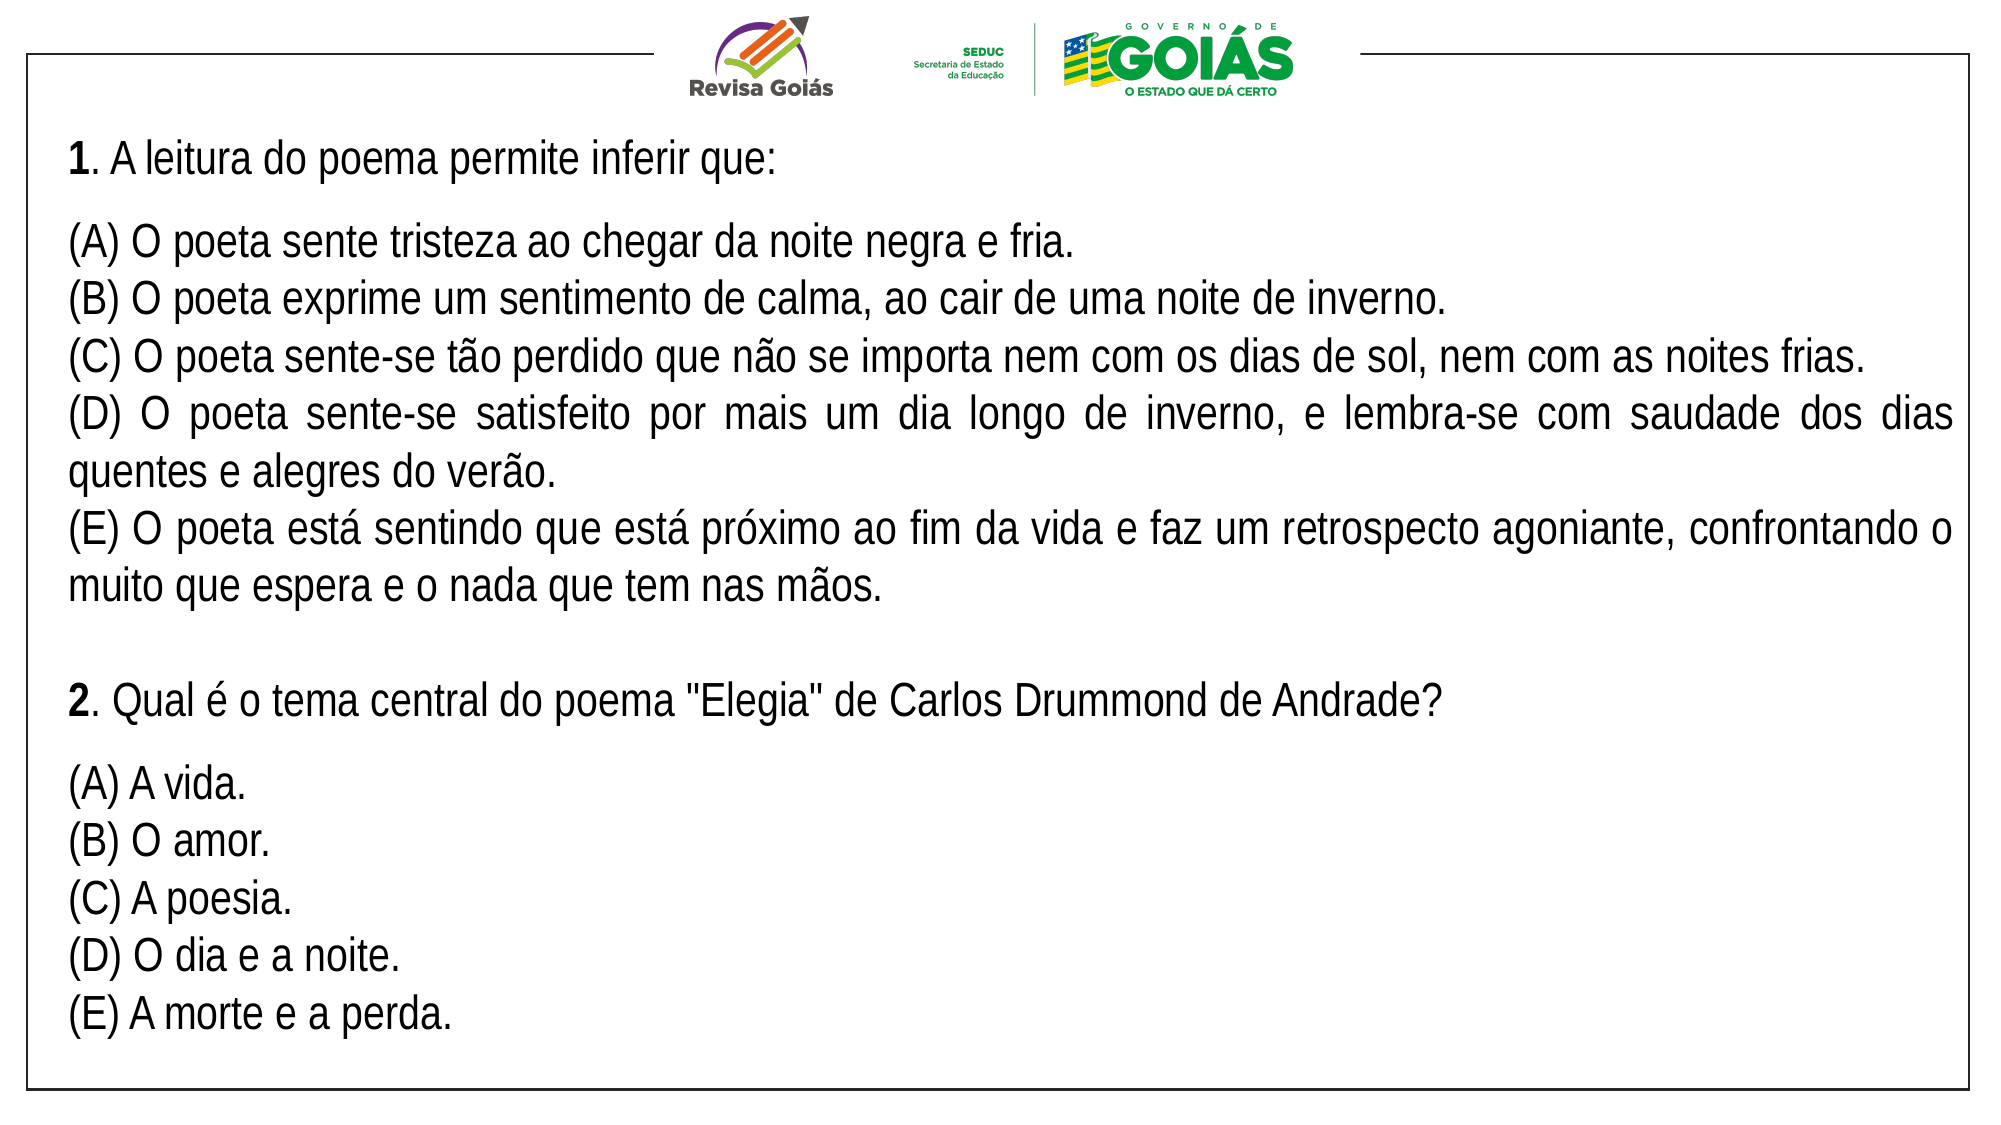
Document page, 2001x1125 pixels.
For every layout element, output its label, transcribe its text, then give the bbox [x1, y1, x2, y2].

text_box 1. A leitura do poema permite inferir que: (A) O poeta sente tristeza ao chegar da noite negra e fria. (B) O poeta exprime um sentimento de calma, ao cair de uma noite de inverno. (C) O poeta sente-se tão perdido que não se importa nem com os dias de sol, nem com as noites frias. (D) O poeta sente-se satisfeito por mais um dia longo de inverno, e lembra-se com saudade dos dias quentes e alegres do verão. (E) O poeta está sentindo que está próximo ao fim da vida e faz um retrospecto agoniante, confrontando o muito que espera e o nada que tem nas mãos. 2. Qual é o tema central do poema "Elegia" de Carlos Drummond de Andrade? (A) A vida. (B) O amor. (C) A poesia. (D) O dia e a noite. (E) A morte e a perda. [53, 119, 1974, 1047]
picture [914, 23, 1293, 96]
picture [690, 16, 833, 96]
